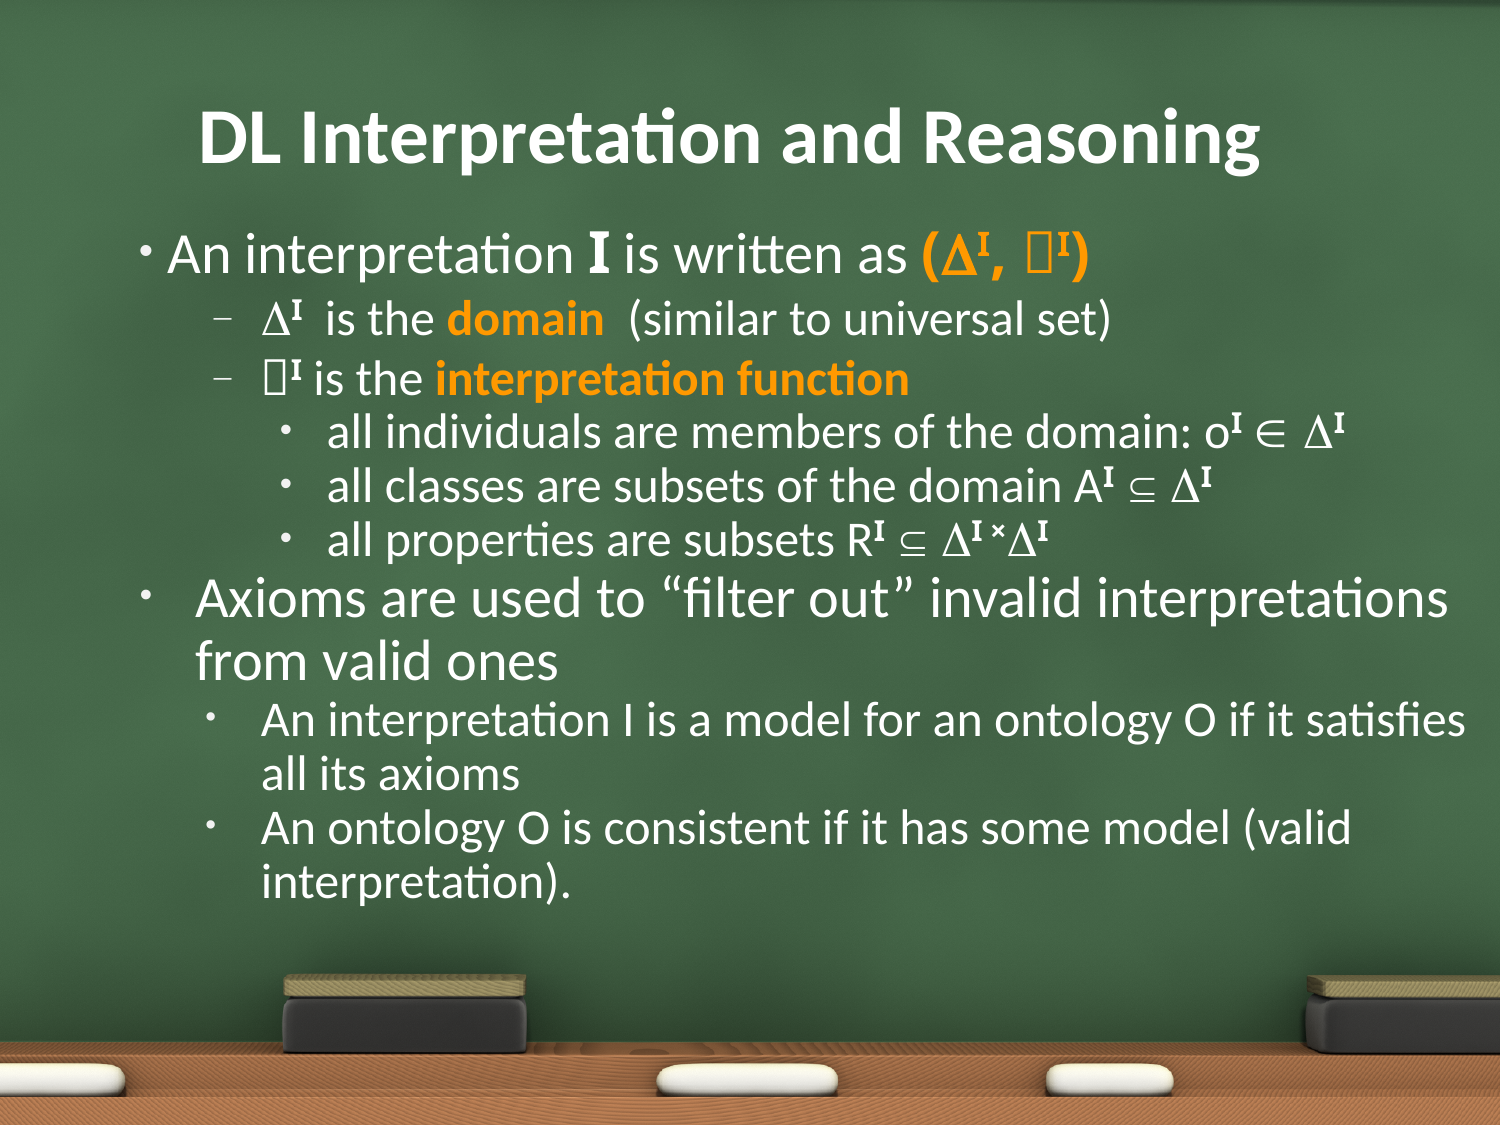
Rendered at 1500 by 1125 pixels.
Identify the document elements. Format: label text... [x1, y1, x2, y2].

list An interpretation I is written as (DI, I) DI is the domain (similar to universal set) I is the interpretation function all individuals are members of the domain: oI  DI all classes are subsets of the domain AI  DI all properties are subsets RI  DI ×DI Axioms are used to “filter out” invalid interpretations from valid ones An interpretation I is a model for an ontology O if it satisfies all its axioms An ontology O is consistent if it has some model (valid interpretation). [123, 208, 1500, 967]
picture [0, 0, 1500, 1125]
title DL Interpretation and Reasoning [183, 66, 1459, 197]
